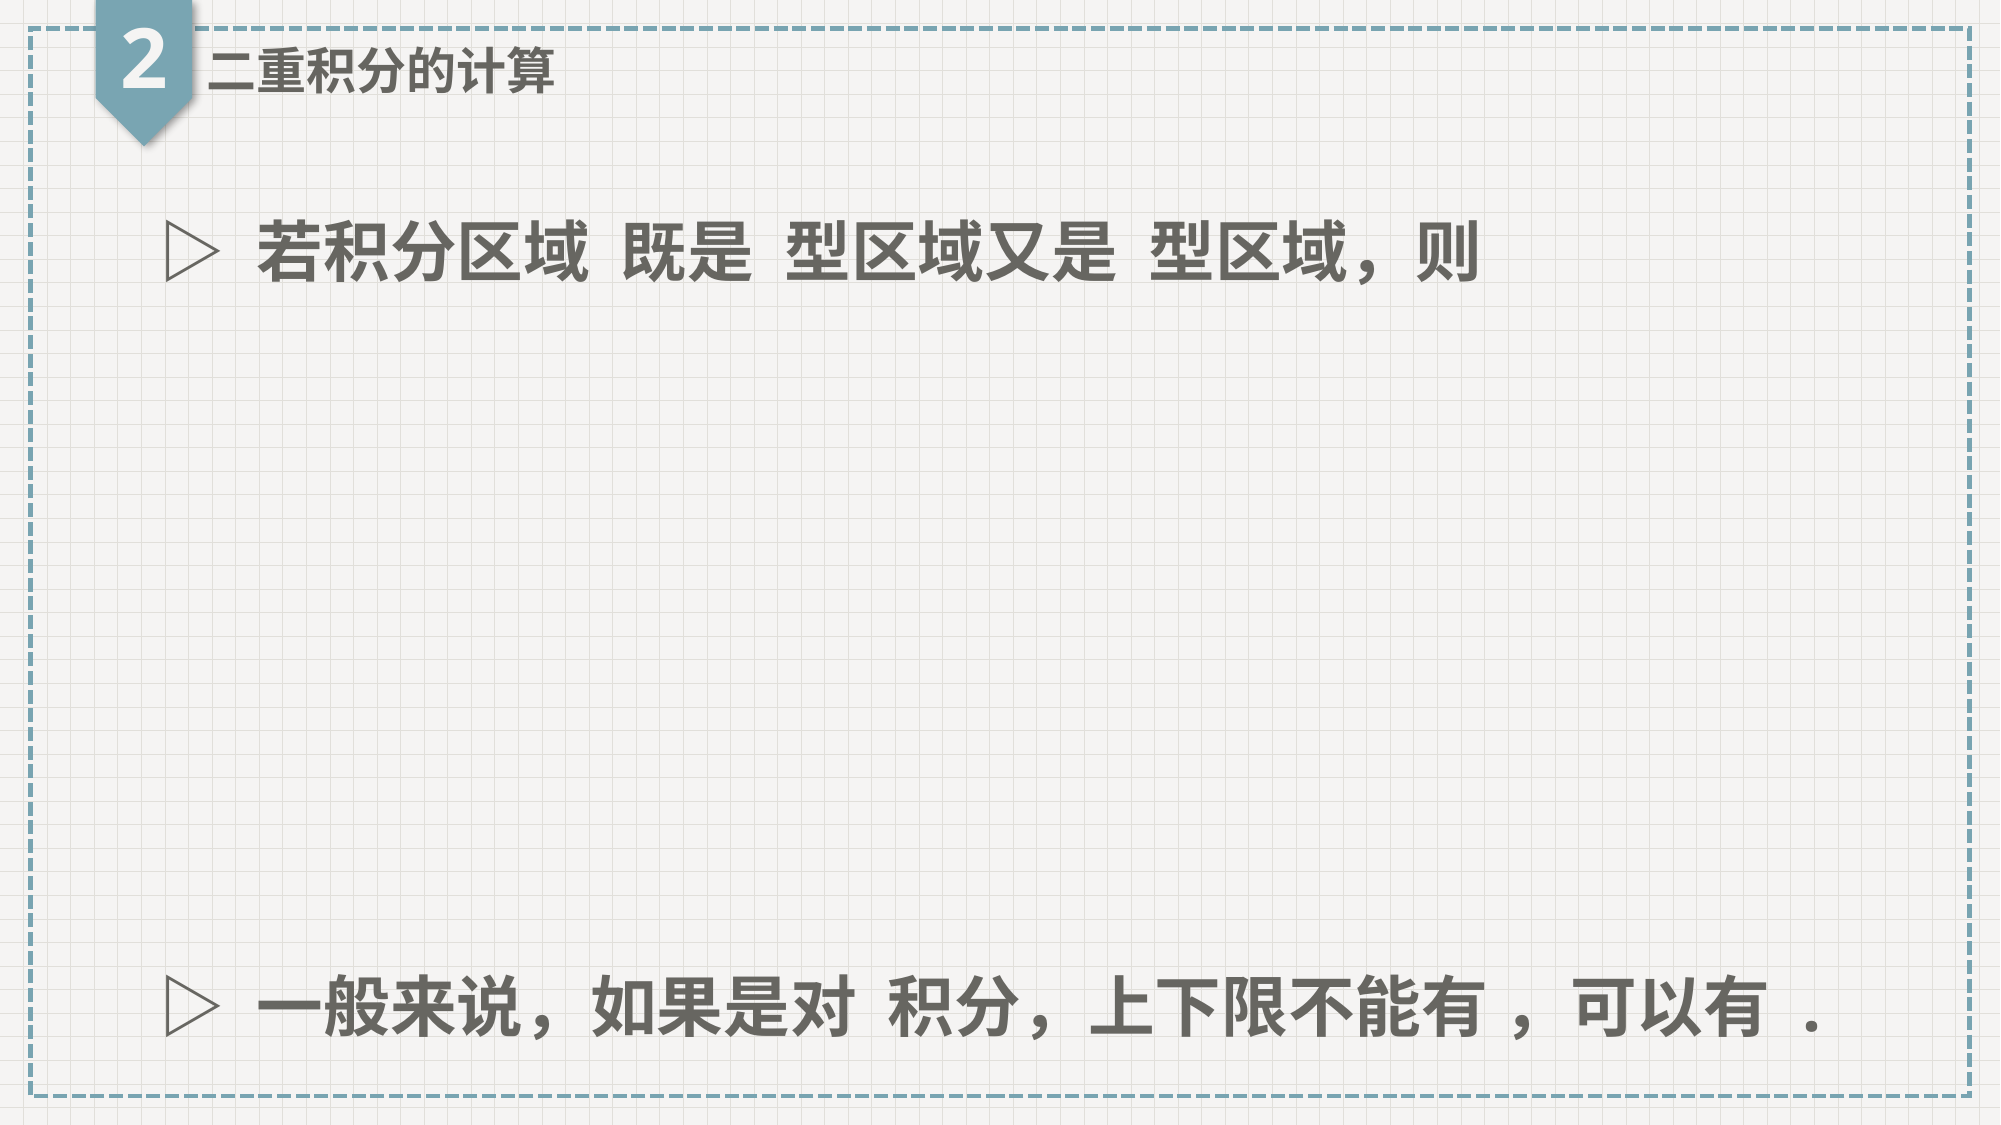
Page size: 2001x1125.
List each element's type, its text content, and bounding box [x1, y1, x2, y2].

list 2 [95, 0, 193, 123]
list 二重积分的计算 [192, 35, 883, 112]
